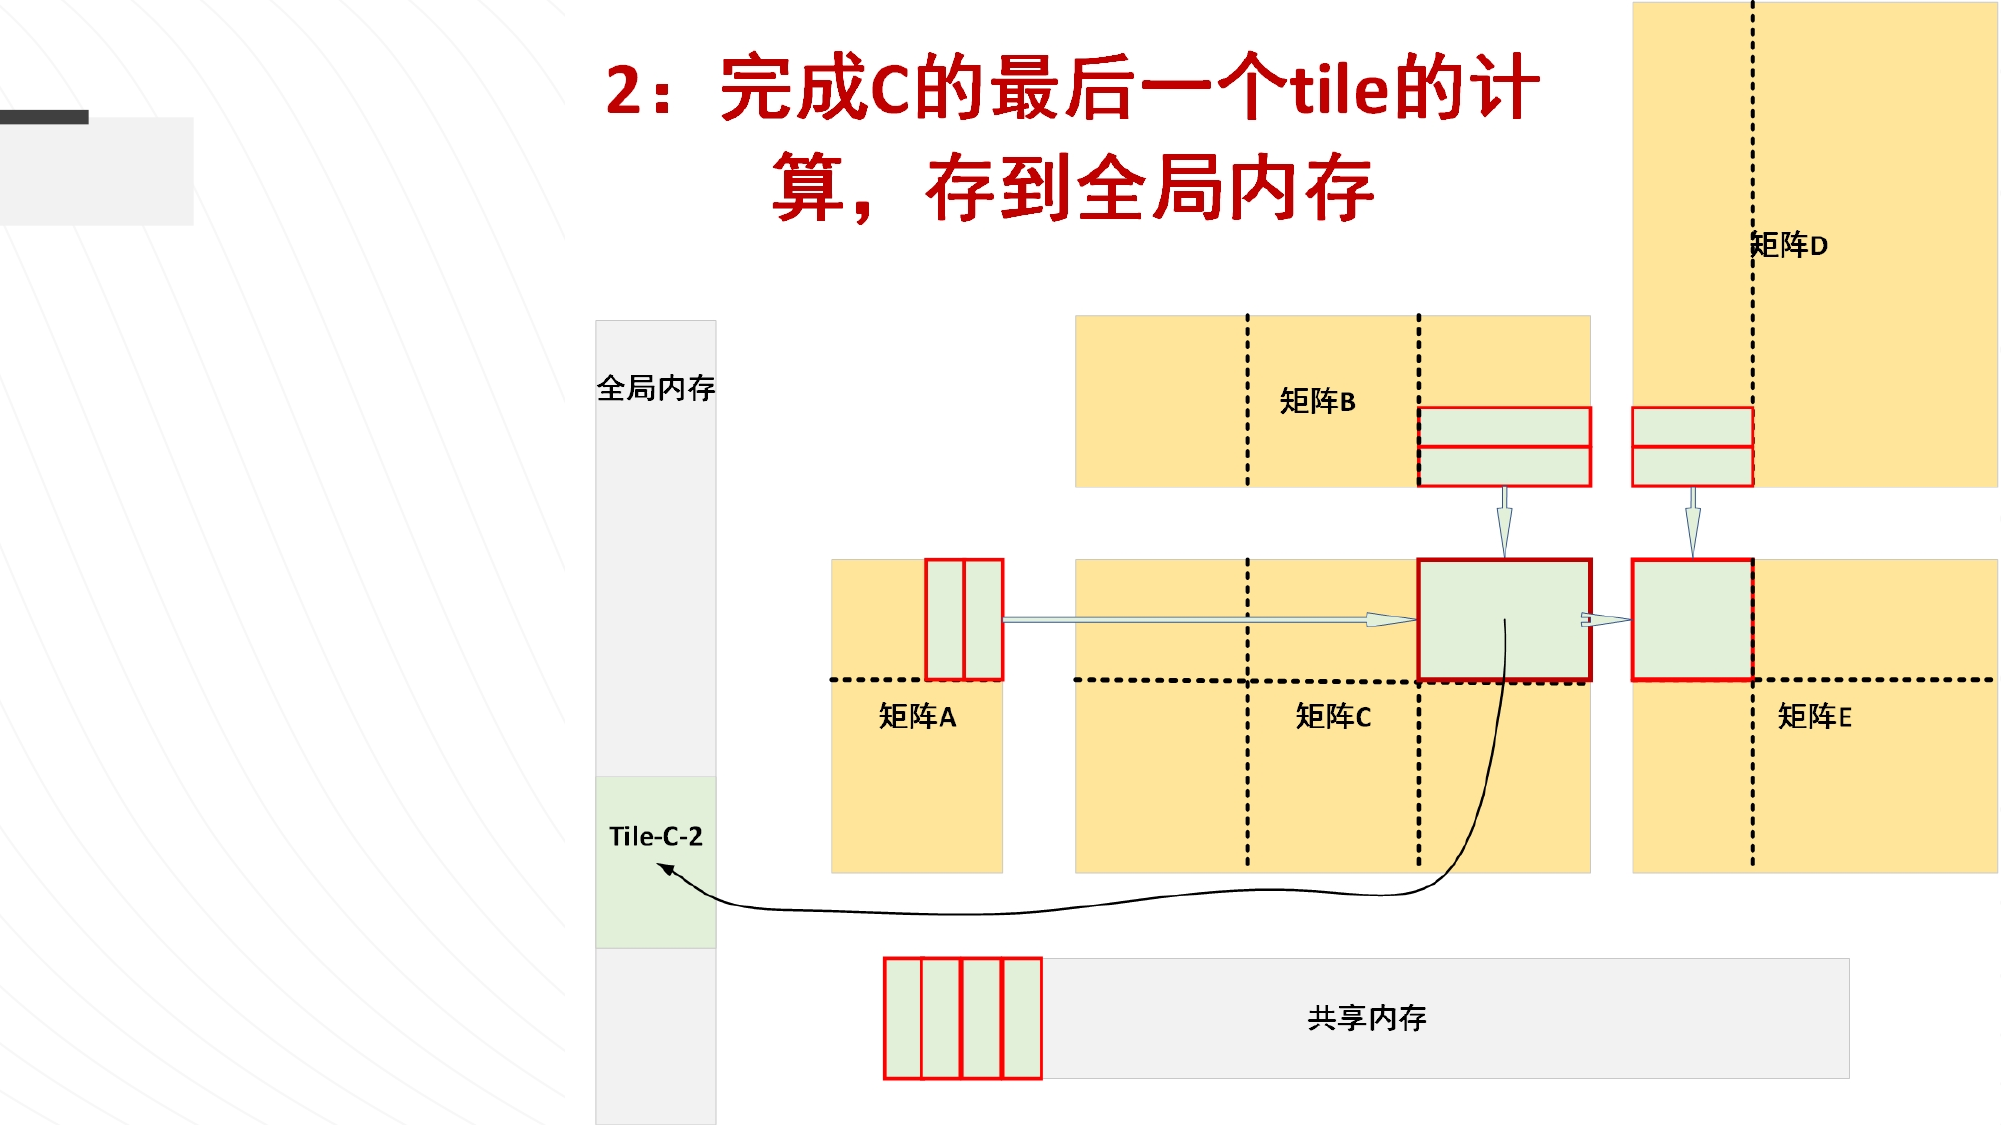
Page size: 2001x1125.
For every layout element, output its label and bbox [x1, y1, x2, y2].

picture [565, 0, 2000, 1125]
